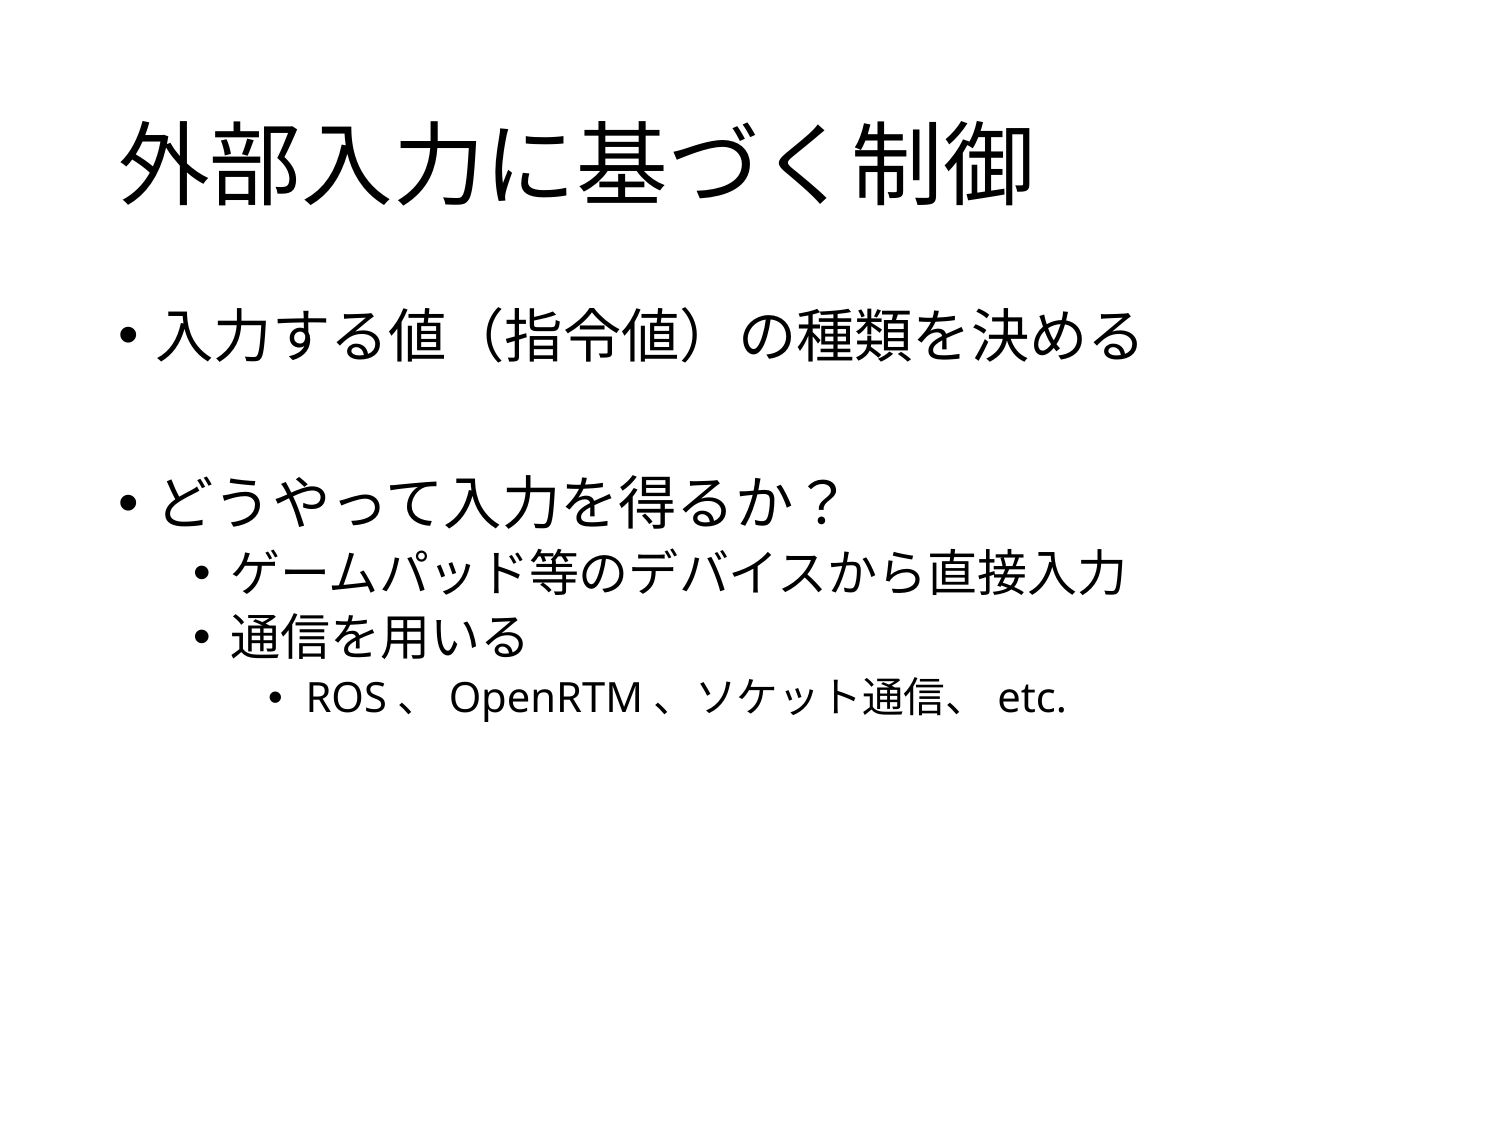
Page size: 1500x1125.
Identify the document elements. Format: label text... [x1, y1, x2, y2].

title 外部入力に基づく制御 [103, 59, 1397, 278]
list 入力する値（指令値）の種類を決める どうやって入力を得るか？ ゲームパッド等のデバイスから直接入力 通信を用いる ROS、OpenRTM、ソケット通信、etc. [103, 299, 1397, 1014]
